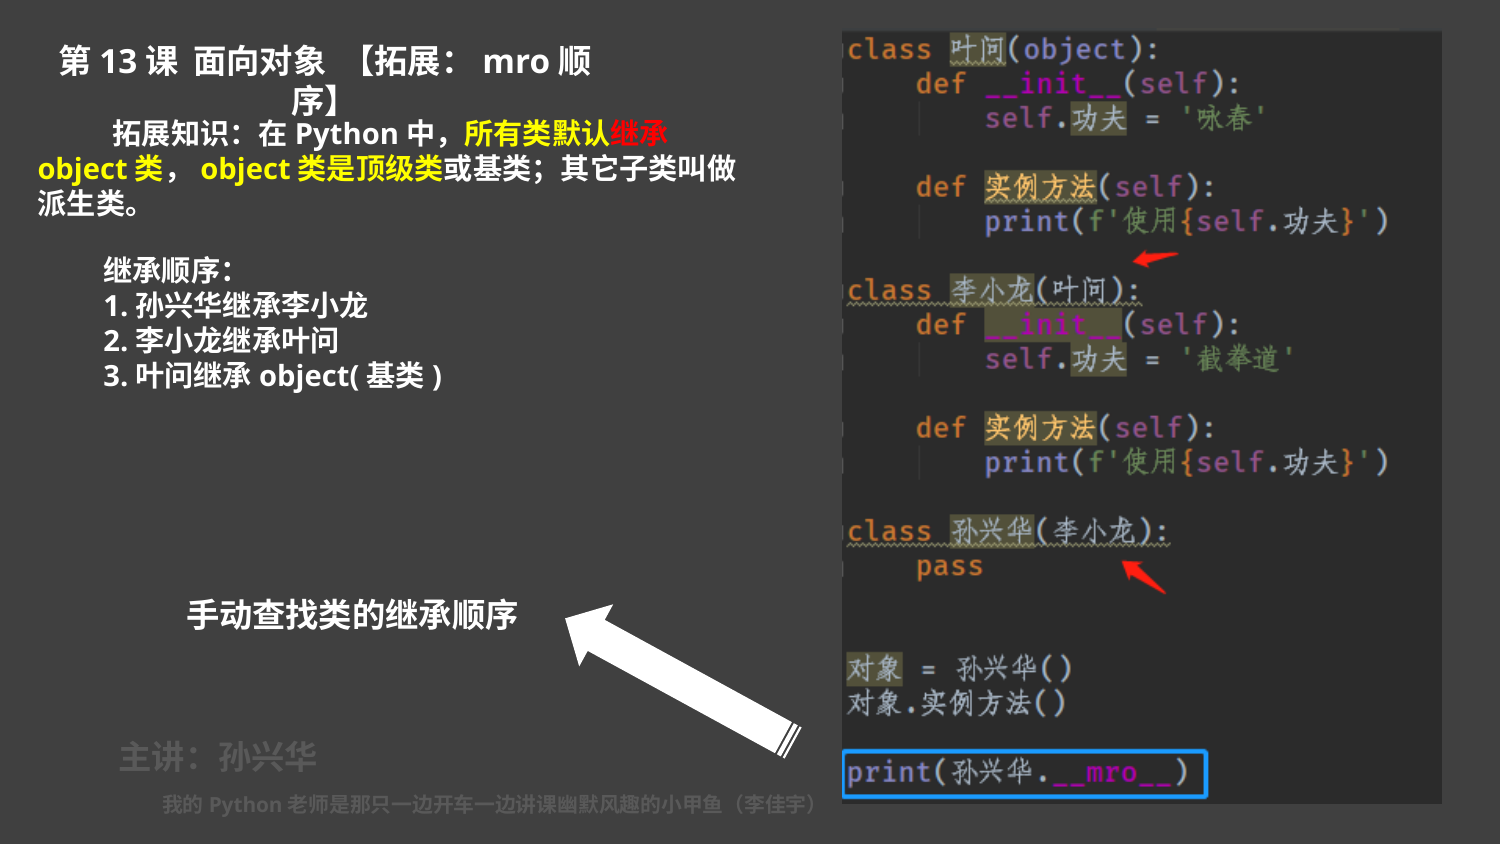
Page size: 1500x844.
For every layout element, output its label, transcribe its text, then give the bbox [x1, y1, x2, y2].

text_box 继承顺序： 1.孙兴华继承李小龙 2.李小龙继承叶问 3.叶问继承object(基类) [88, 244, 658, 400]
text_box [569, 642, 804, 761]
text_box 手动查找类的继承顺序 [171, 587, 703, 642]
picture [842, 28, 1442, 804]
text_box 拓展知识：在Python中，所有类默认继承object类，object类是顶级类或基类；其它子类叫做派生类。 [22, 107, 773, 228]
text_box 第13课 面向对象 【拓展：mro顺序】 [29, 33, 621, 89]
